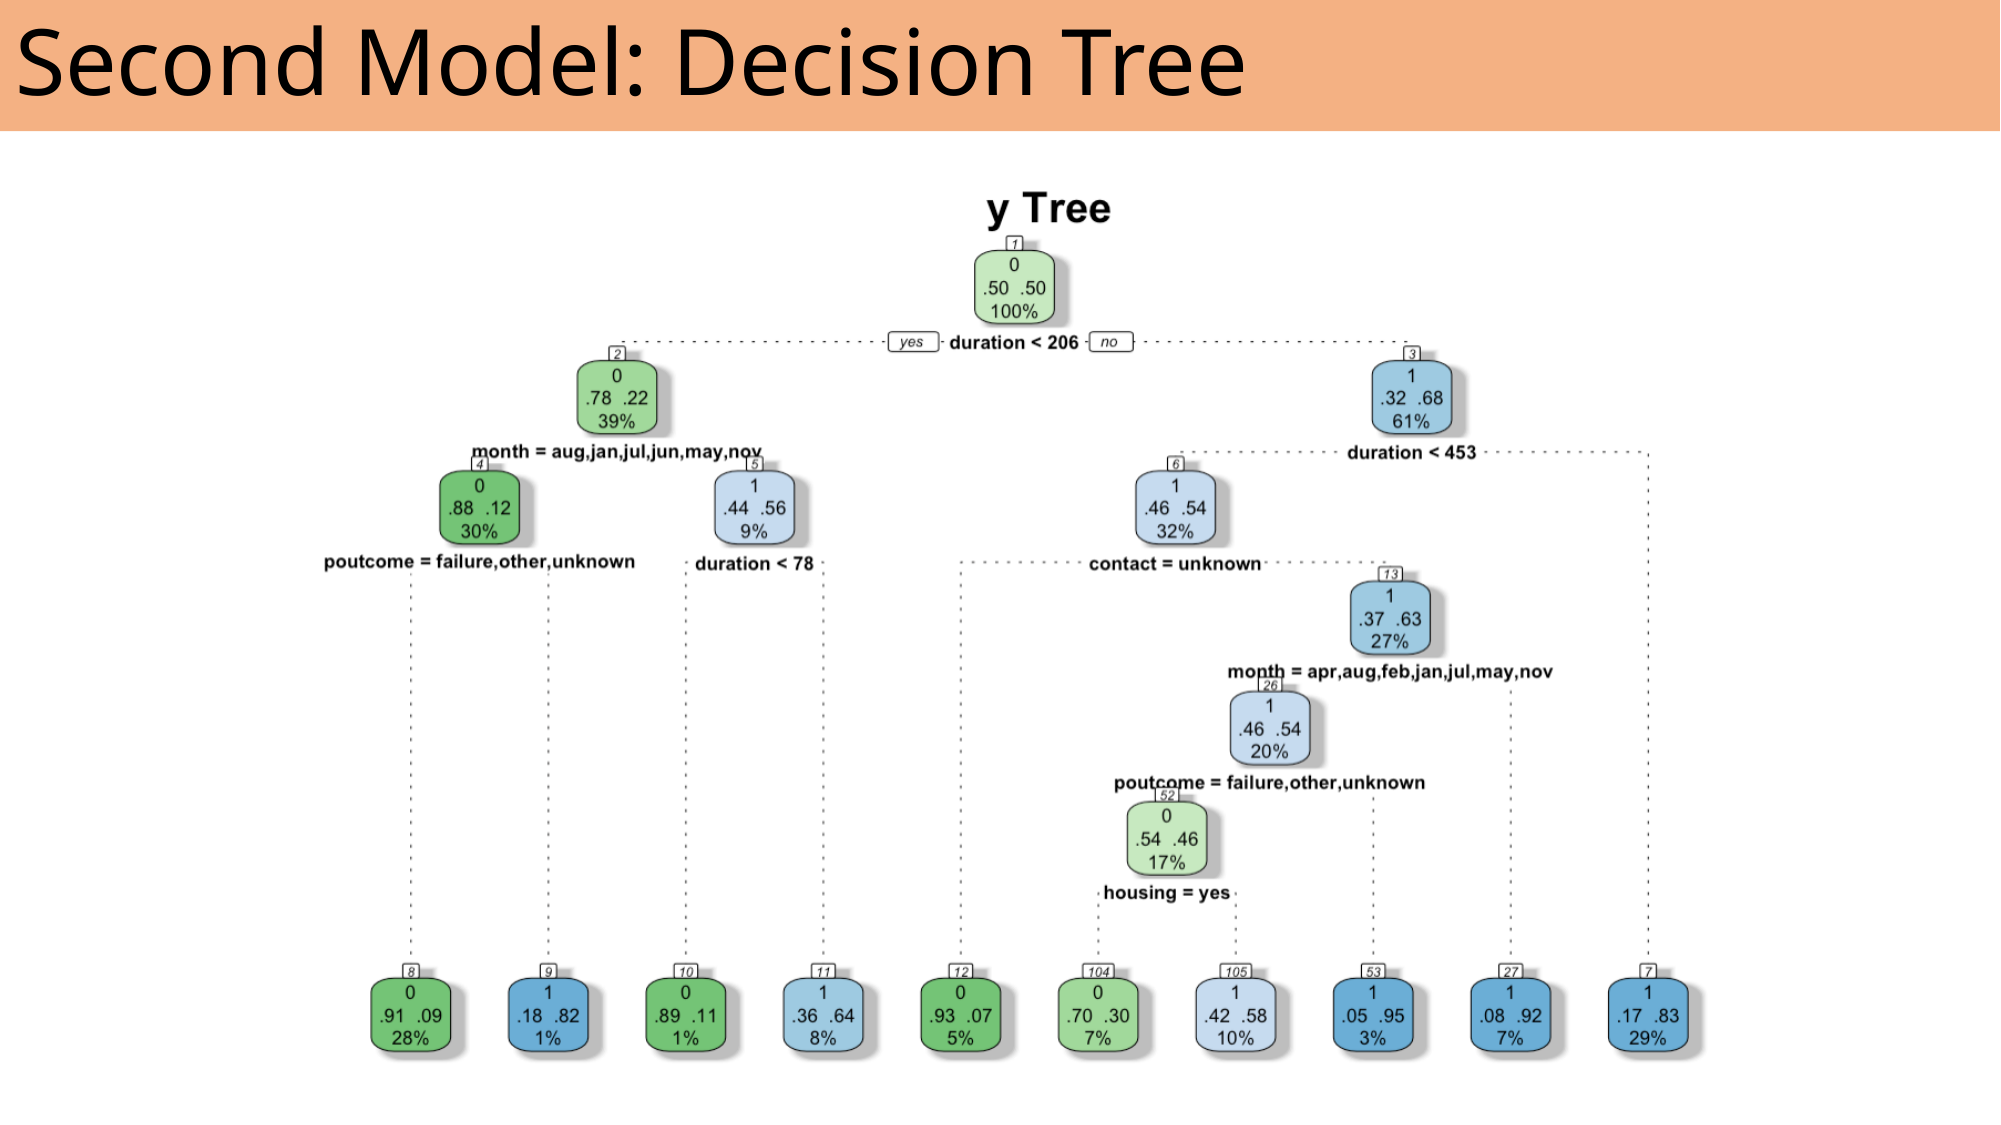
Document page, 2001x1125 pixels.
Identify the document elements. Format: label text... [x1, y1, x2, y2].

title Second Model: Decision Tree [0, 0, 2000, 132]
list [296, 169, 1730, 1079]
